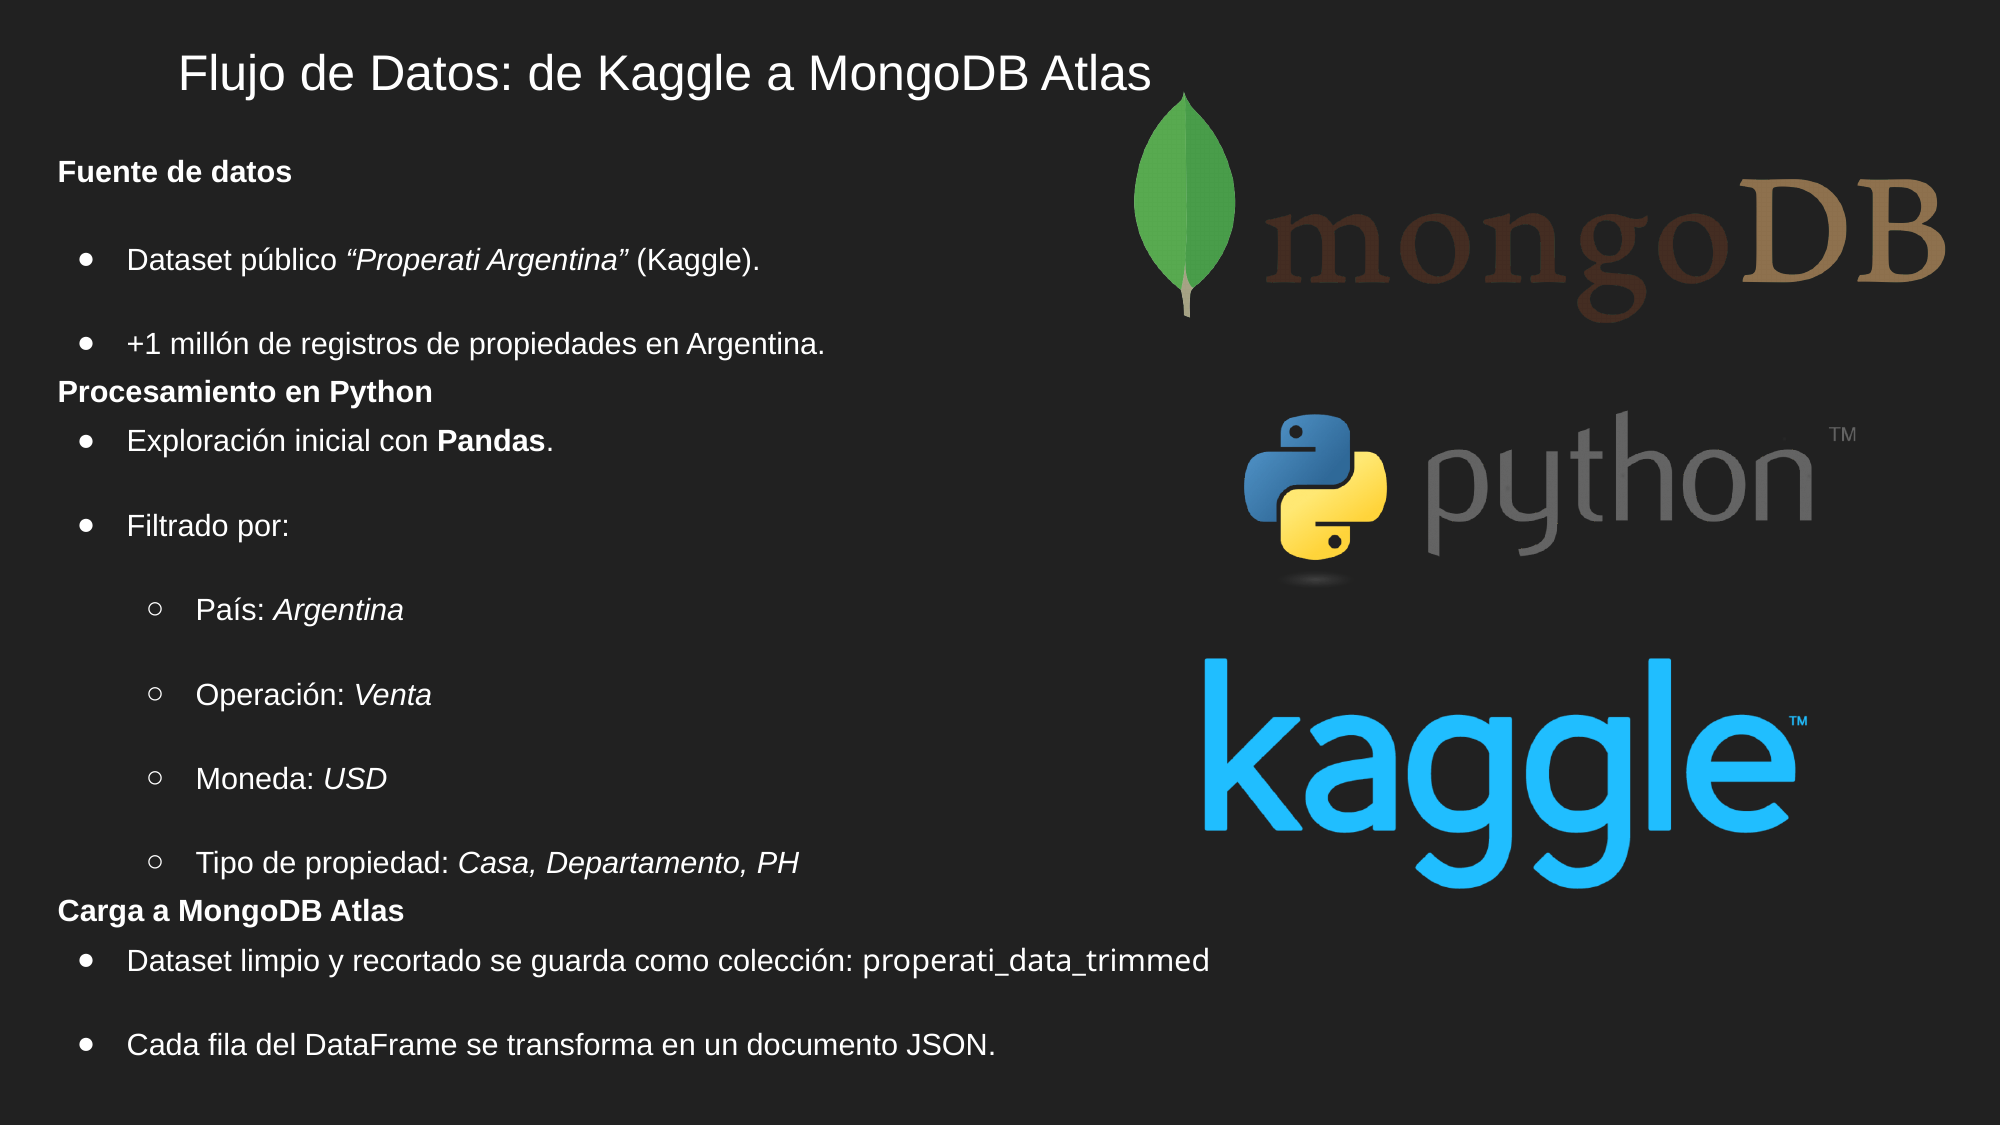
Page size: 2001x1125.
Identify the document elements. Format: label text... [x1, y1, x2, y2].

list Fuente de datos Dataset público “Properati Argentina” (Kaggle). +1 millón de registros de propiedades en Argentina. Procesamiento en Python Exploración inicial con Pandas. Filtrado por: País: Argentina Operación: Venta Moneda: USD Tipo de propiedad: Casa, Departamento, PH Carga a MongoDB Atlas Dataset limpio y recortado se guarda como colección: properati_data_trimmed Cada fila del DataFrame se transforma en un documento JSON. [42, 149, 1423, 1092]
picture [1134, 91, 1947, 323]
title Flujo de Datos: de Kaggle a MongoDB Atlas [162, 0, 1482, 149]
picture [1155, 342, 1875, 924]
